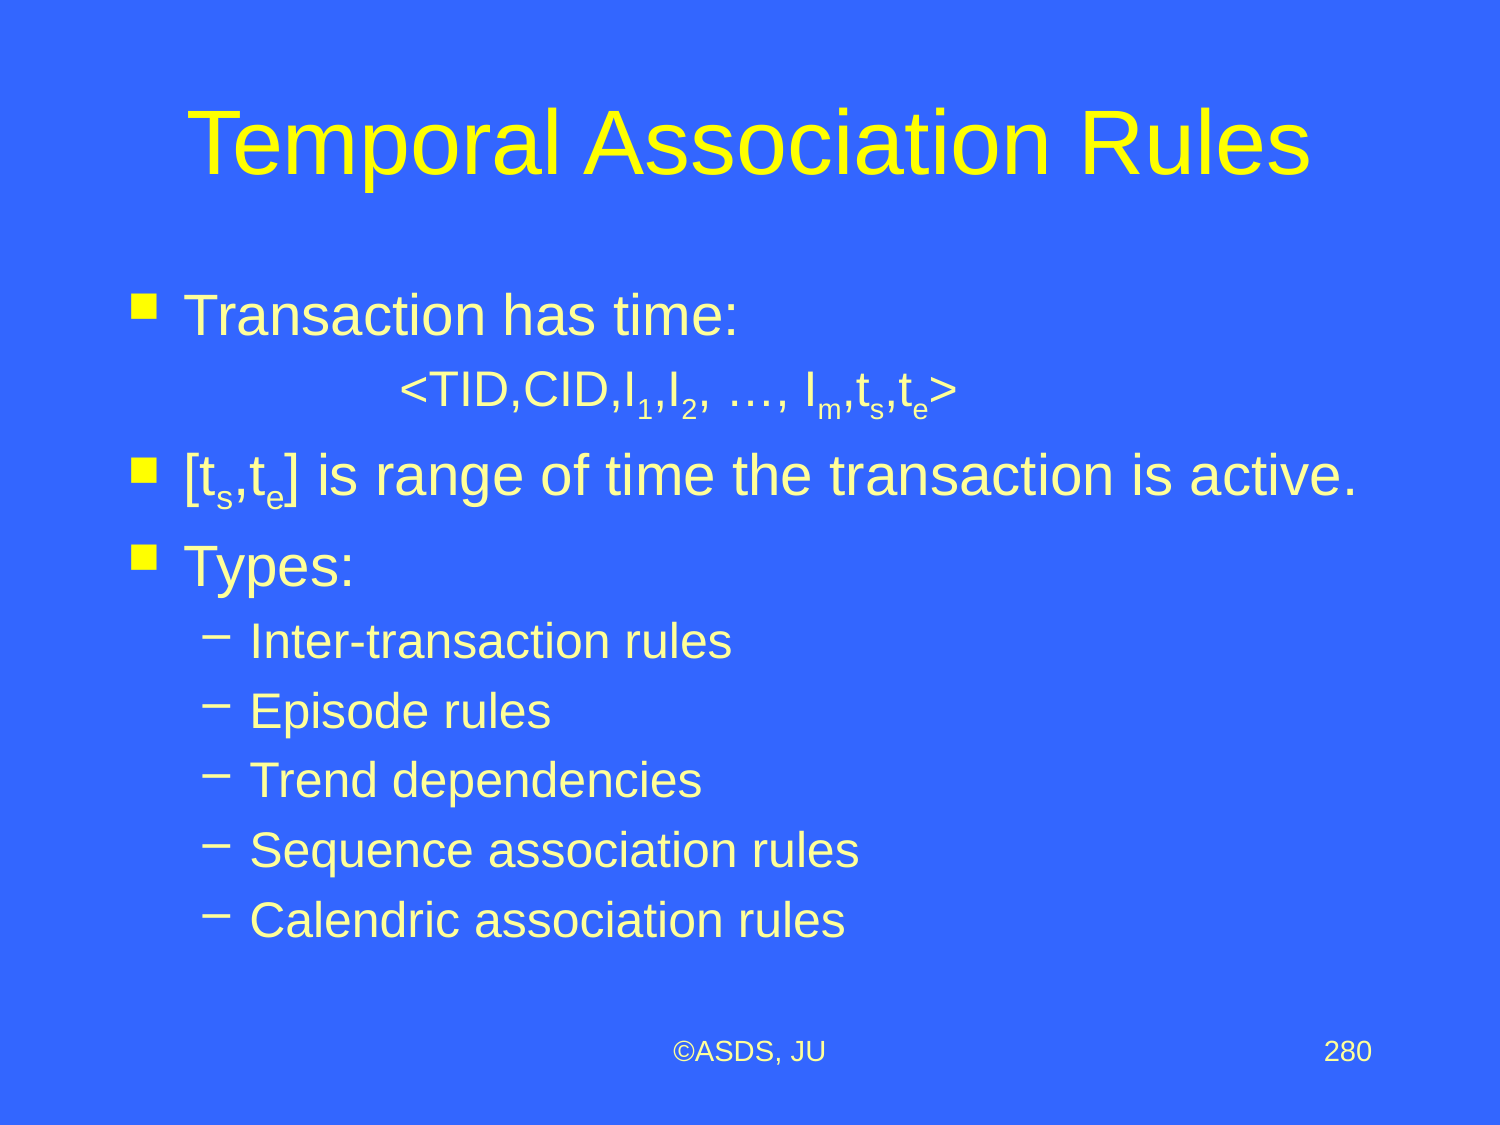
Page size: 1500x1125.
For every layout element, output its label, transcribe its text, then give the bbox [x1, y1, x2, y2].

footer ©ASDS, JU [511, 1024, 988, 1101]
list Transaction has time: <TID,CID,I1,I2, …, Im,ts,te> [ts,te] is range of time the transaction is active. Types: Inter-transaction rules Episode rules Trend dependencies Sequence association rules Calendric association rules [111, 268, 1388, 1001]
slide_number 280 [1074, 1024, 1388, 1101]
title Temporal Association Rules [112, 37, 1388, 238]
